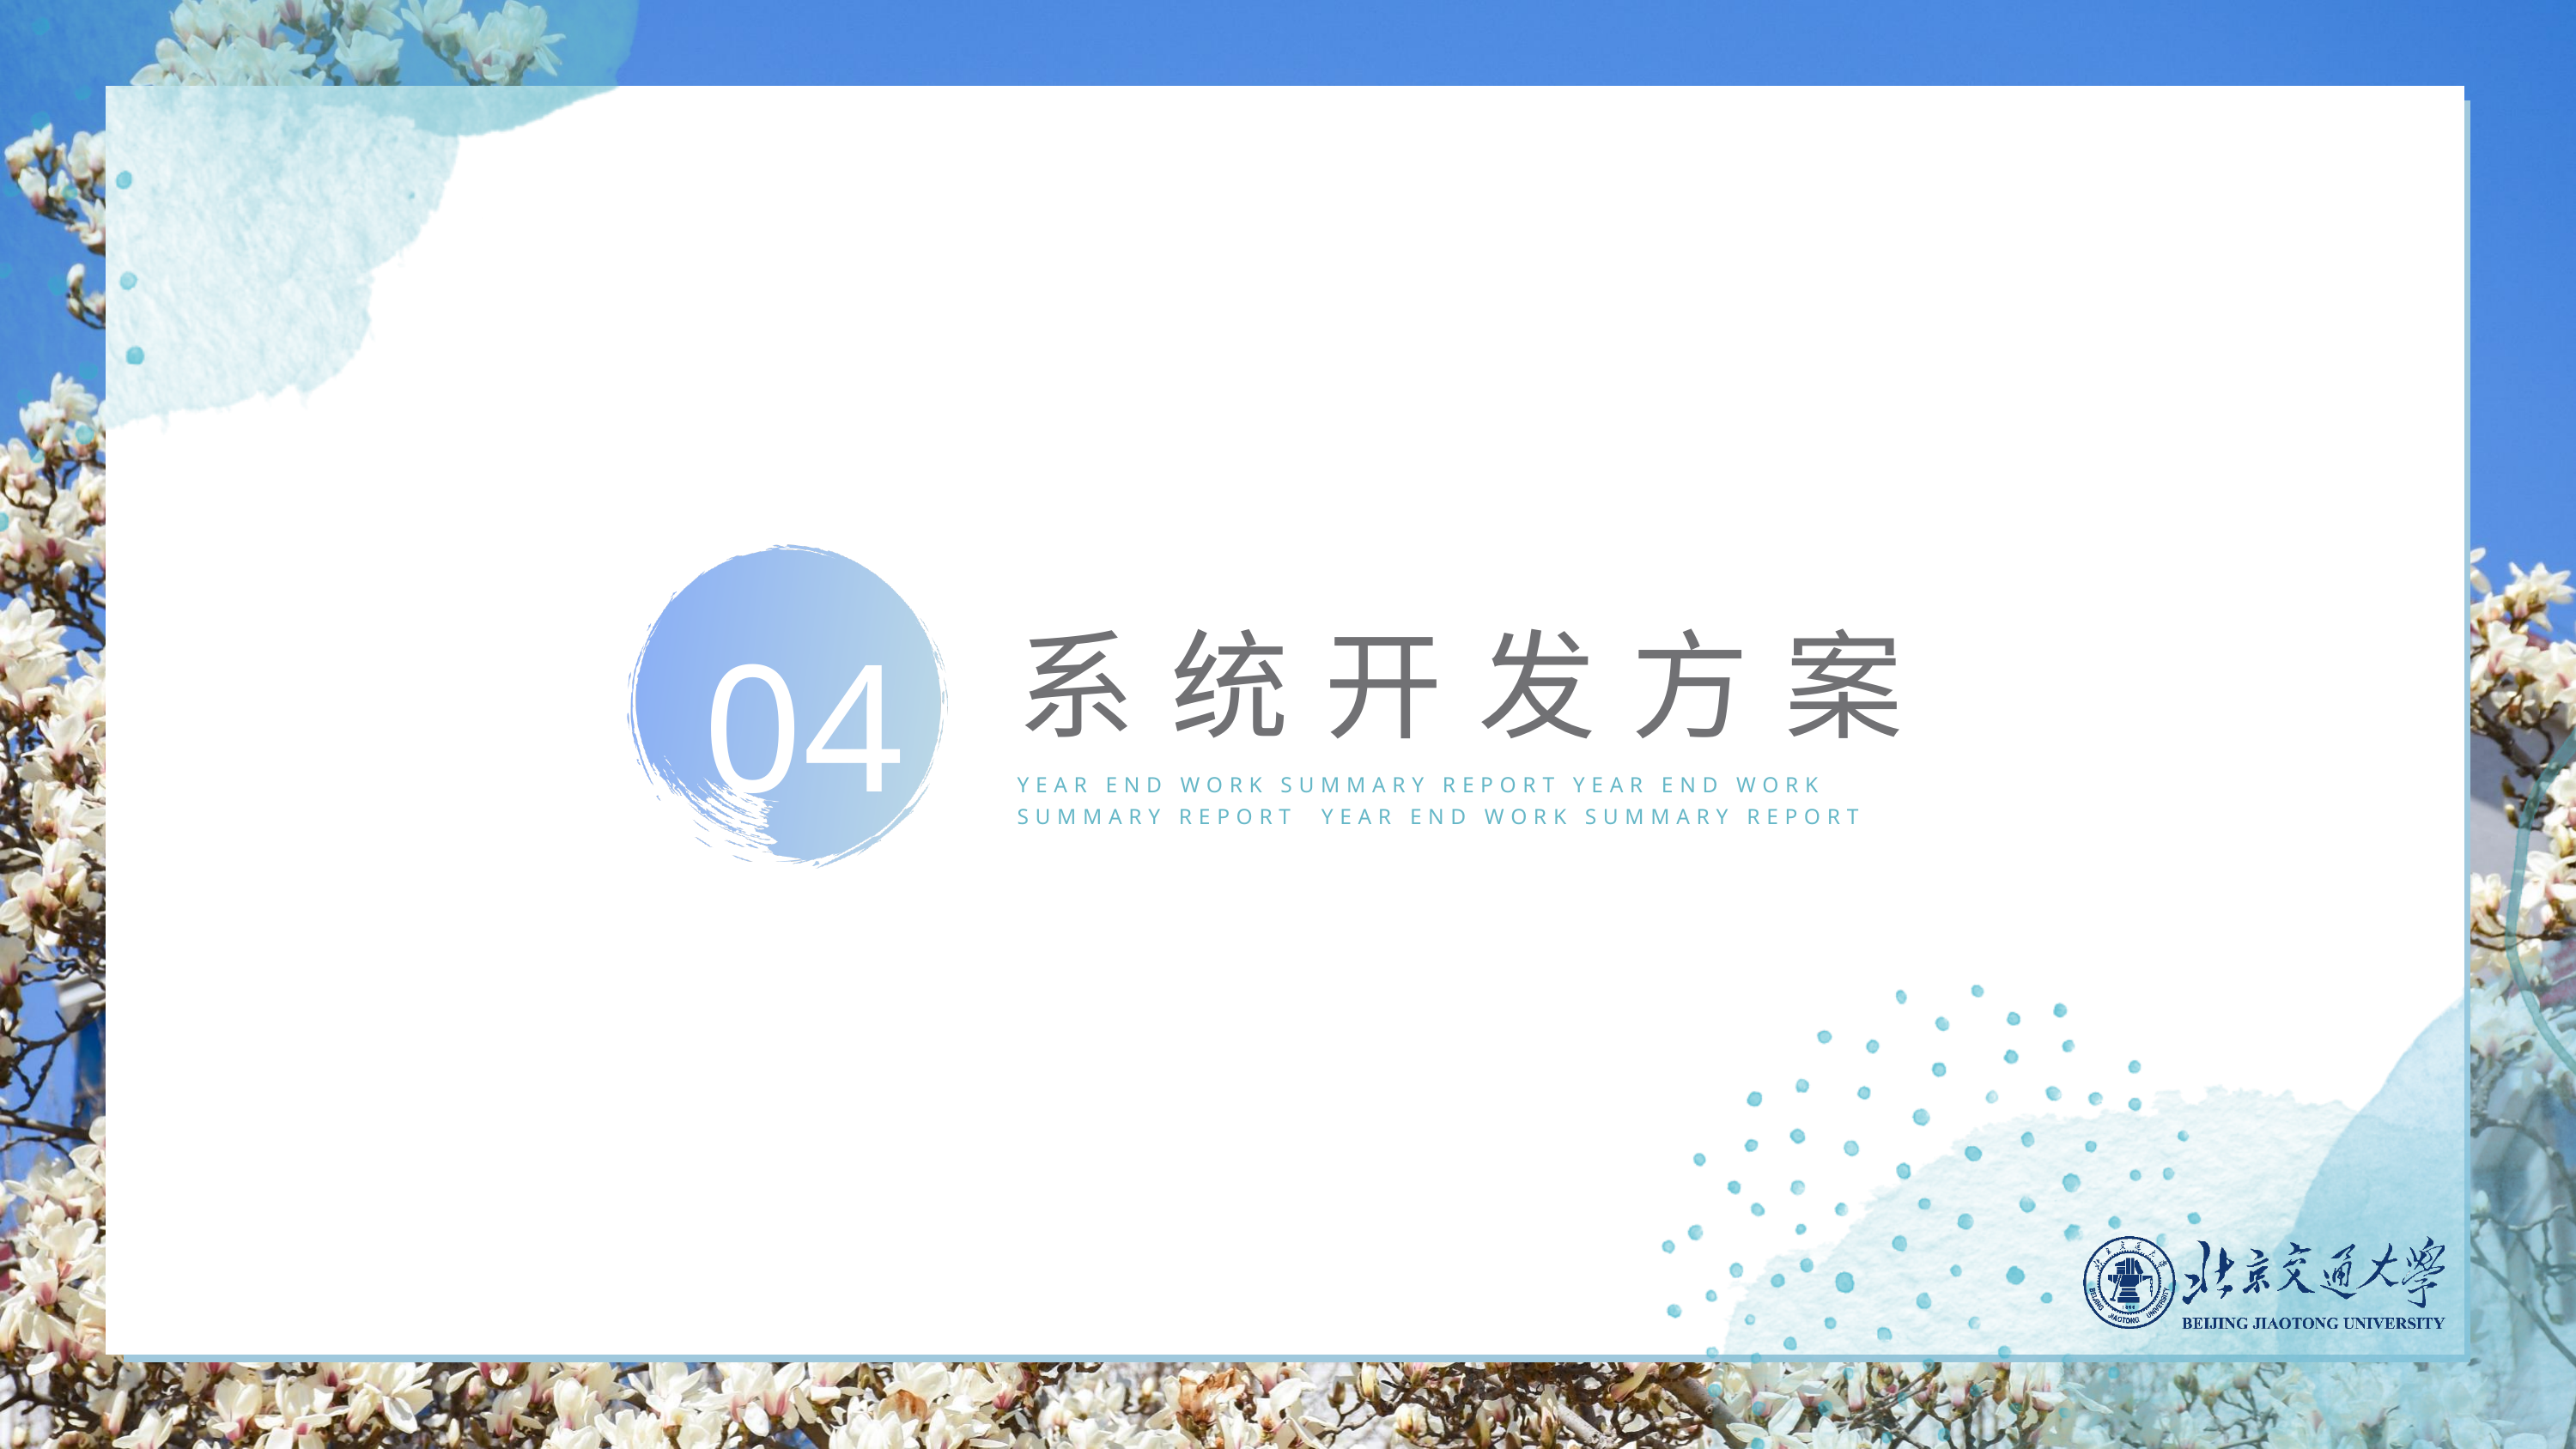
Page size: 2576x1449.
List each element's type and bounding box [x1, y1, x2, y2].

picture [1572, 714, 2576, 1449]
picture [0, 641, 1604, 1449]
text_box [627, 543, 1949, 869]
text_box [105, 85, 2471, 1363]
picture [0, 0, 2576, 755]
